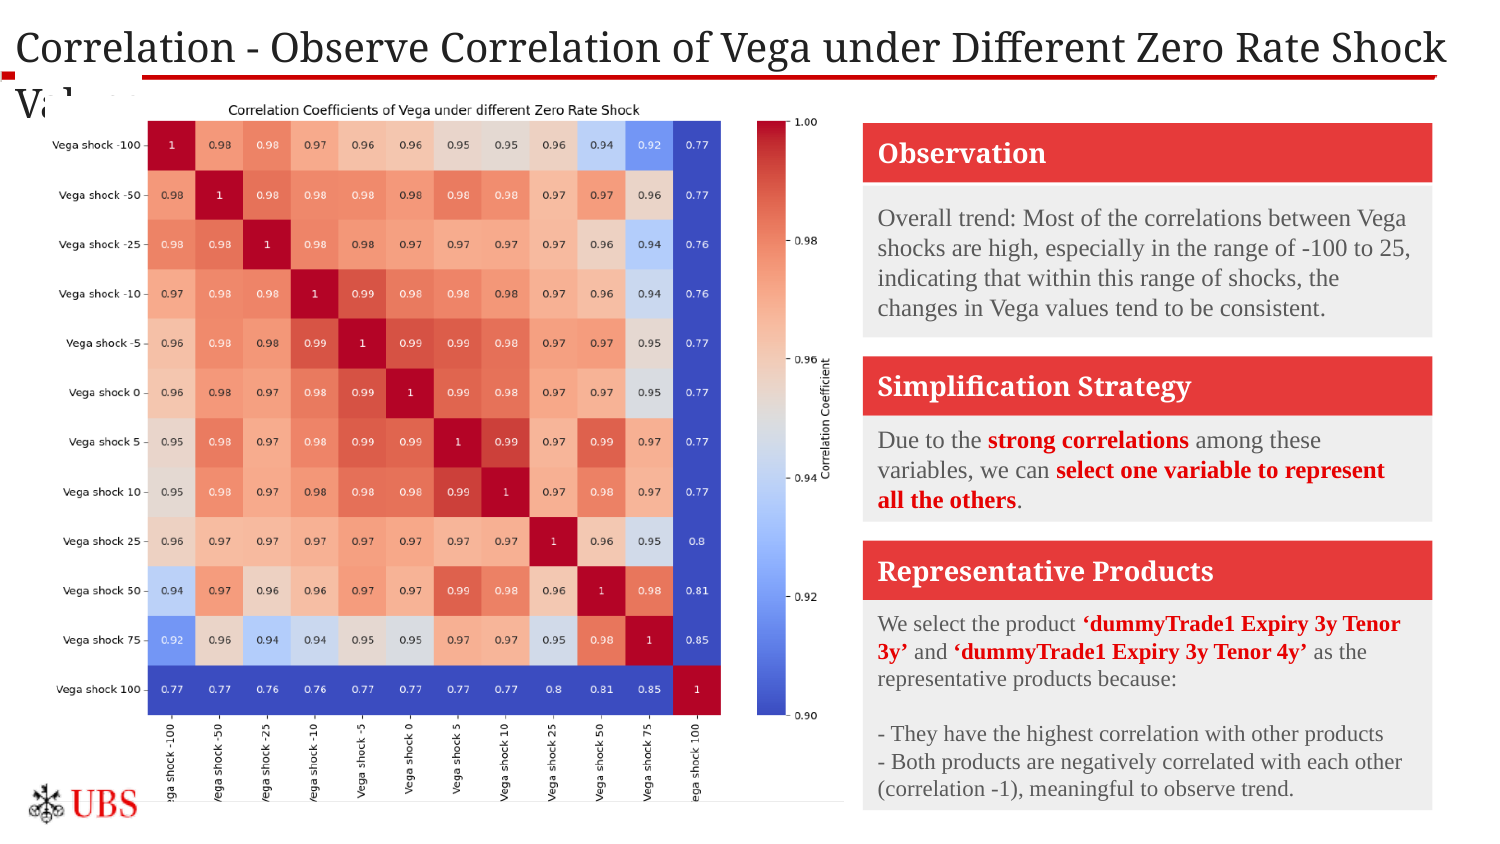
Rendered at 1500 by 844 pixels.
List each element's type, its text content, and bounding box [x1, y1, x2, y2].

text_box Due to the strong correlations among these variables, we can select one variable to represent all the others. [862, 415, 1433, 522]
text_box Overall trend: Most of the correlations between Vega shocks are high, especially in the range of -100 to 25, indicating that within this range of shocks, the changes in Vega values tend to be consistent. [862, 185, 1433, 338]
text_box Representative Products [862, 540, 1433, 600]
picture [0, 70, 1451, 82]
text_box We select the product ‘dummyTrade1 Expiry 3y Tenor 3y’ and ‘dummyTrade1 Expiry 3y Tenor 4y’ as the representative products because: - They have the highest correlation with other products - Both products are negatively correlated with each other (correlation -1), meaningful to observe trend. [862, 600, 1433, 811]
picture [17, 96, 845, 834]
text_box Correlation - Observe Correlation of Vega under Different Zero Rate Shock Values Choosing the Number of Risk Buckets [0, 0, 1500, 63]
text_box Simplification Strategy [862, 356, 1433, 415]
text_box Observation [862, 123, 1433, 183]
